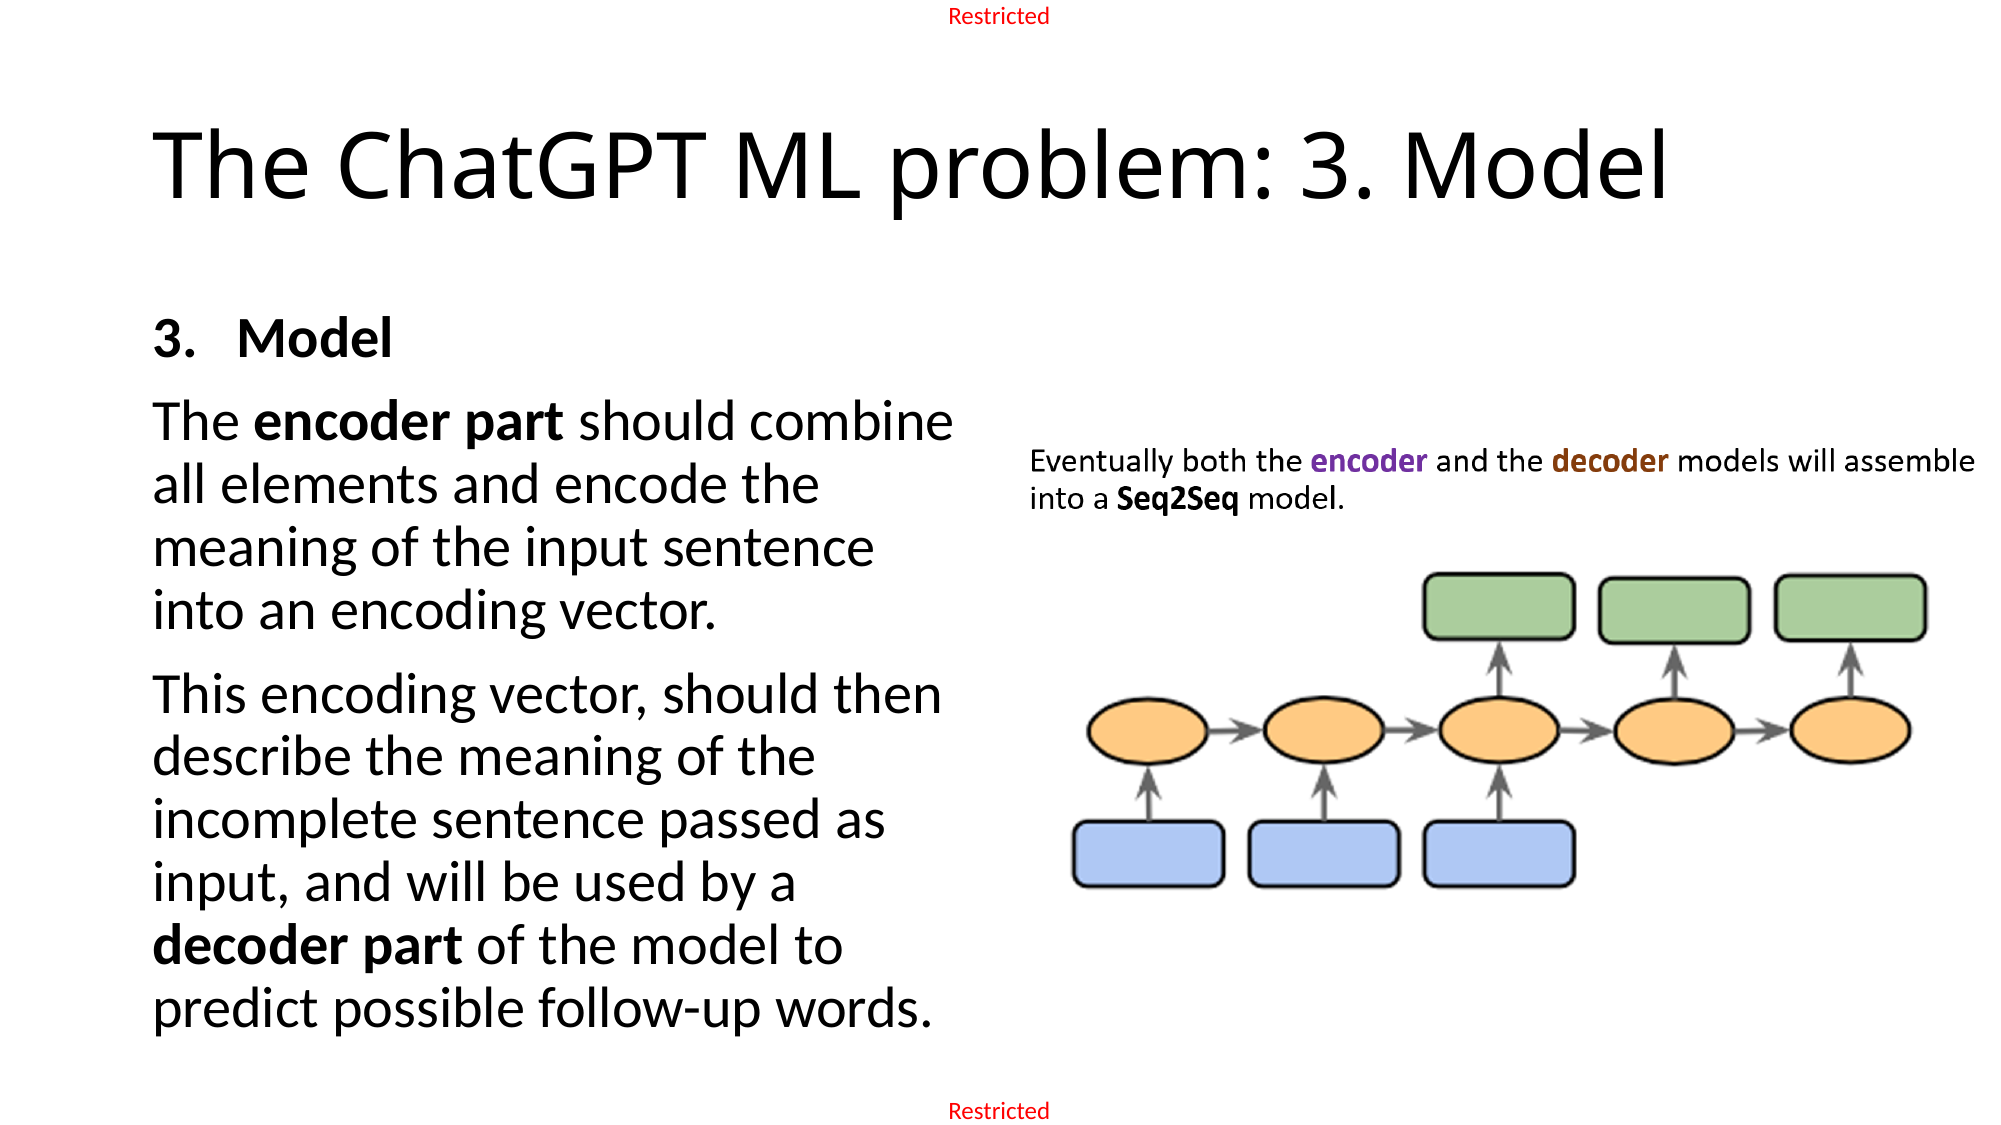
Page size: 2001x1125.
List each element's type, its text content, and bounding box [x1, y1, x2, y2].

picture [1025, 440, 1981, 897]
list Model The encoder part should combine all elements and encode the meaning of the input sentence into an encoding vector. This encoding vector, should then describe the meaning of the incomplete sentence passed as input, and will be used by a decoder part of the model to predict possible follow-up words. [137, 299, 988, 1125]
title The ChatGPT ML problem: 3. Model [137, 59, 1863, 278]
